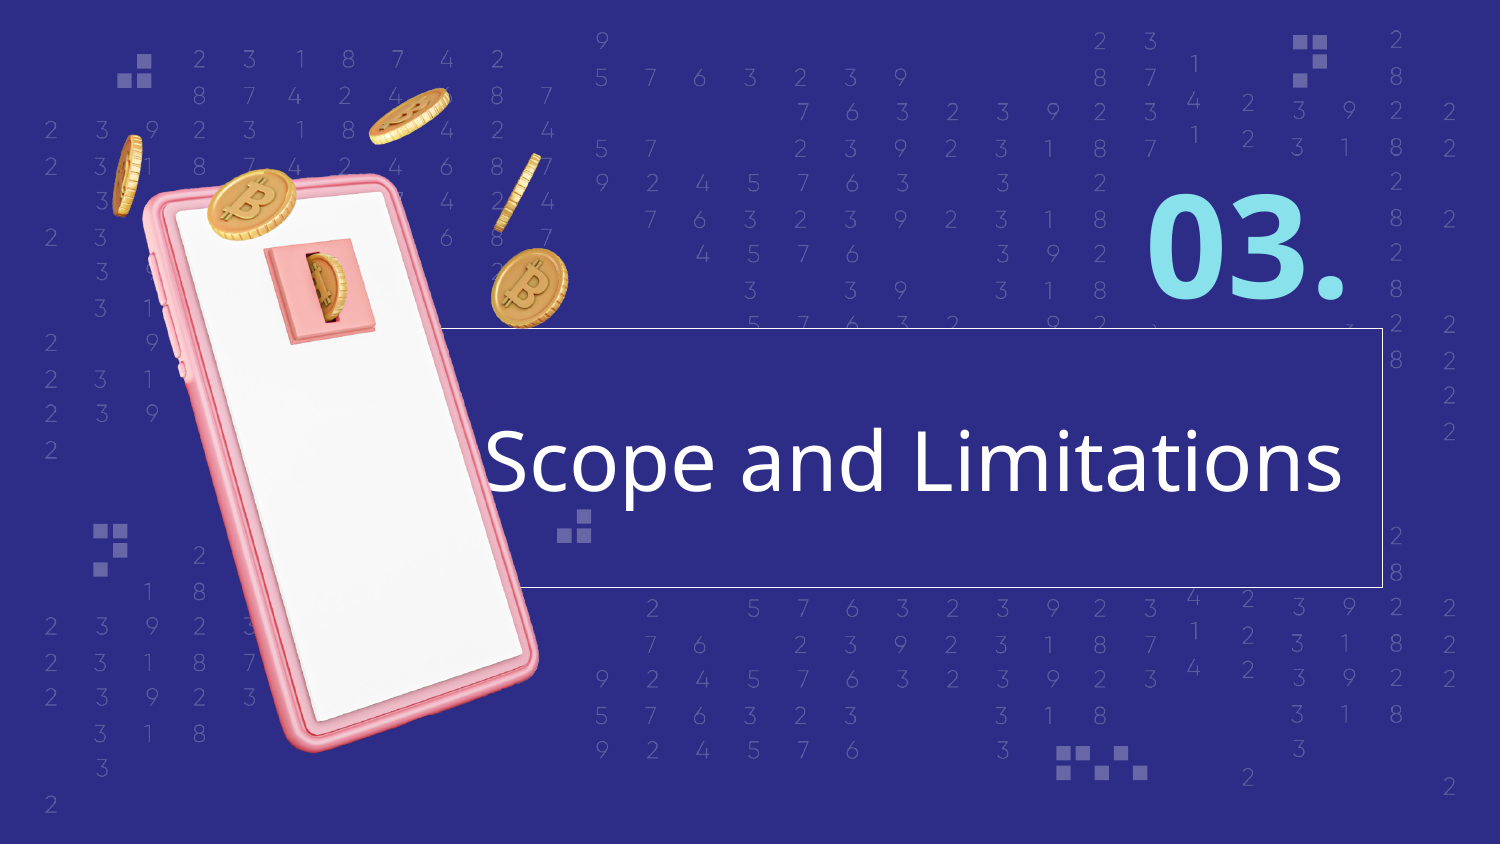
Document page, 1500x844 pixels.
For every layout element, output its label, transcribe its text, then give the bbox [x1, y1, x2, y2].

picture [45, 30, 1455, 813]
title Scope and Limitations [623, 328, 1383, 588]
title 03. [1130, 158, 1383, 325]
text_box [556, 509, 592, 543]
